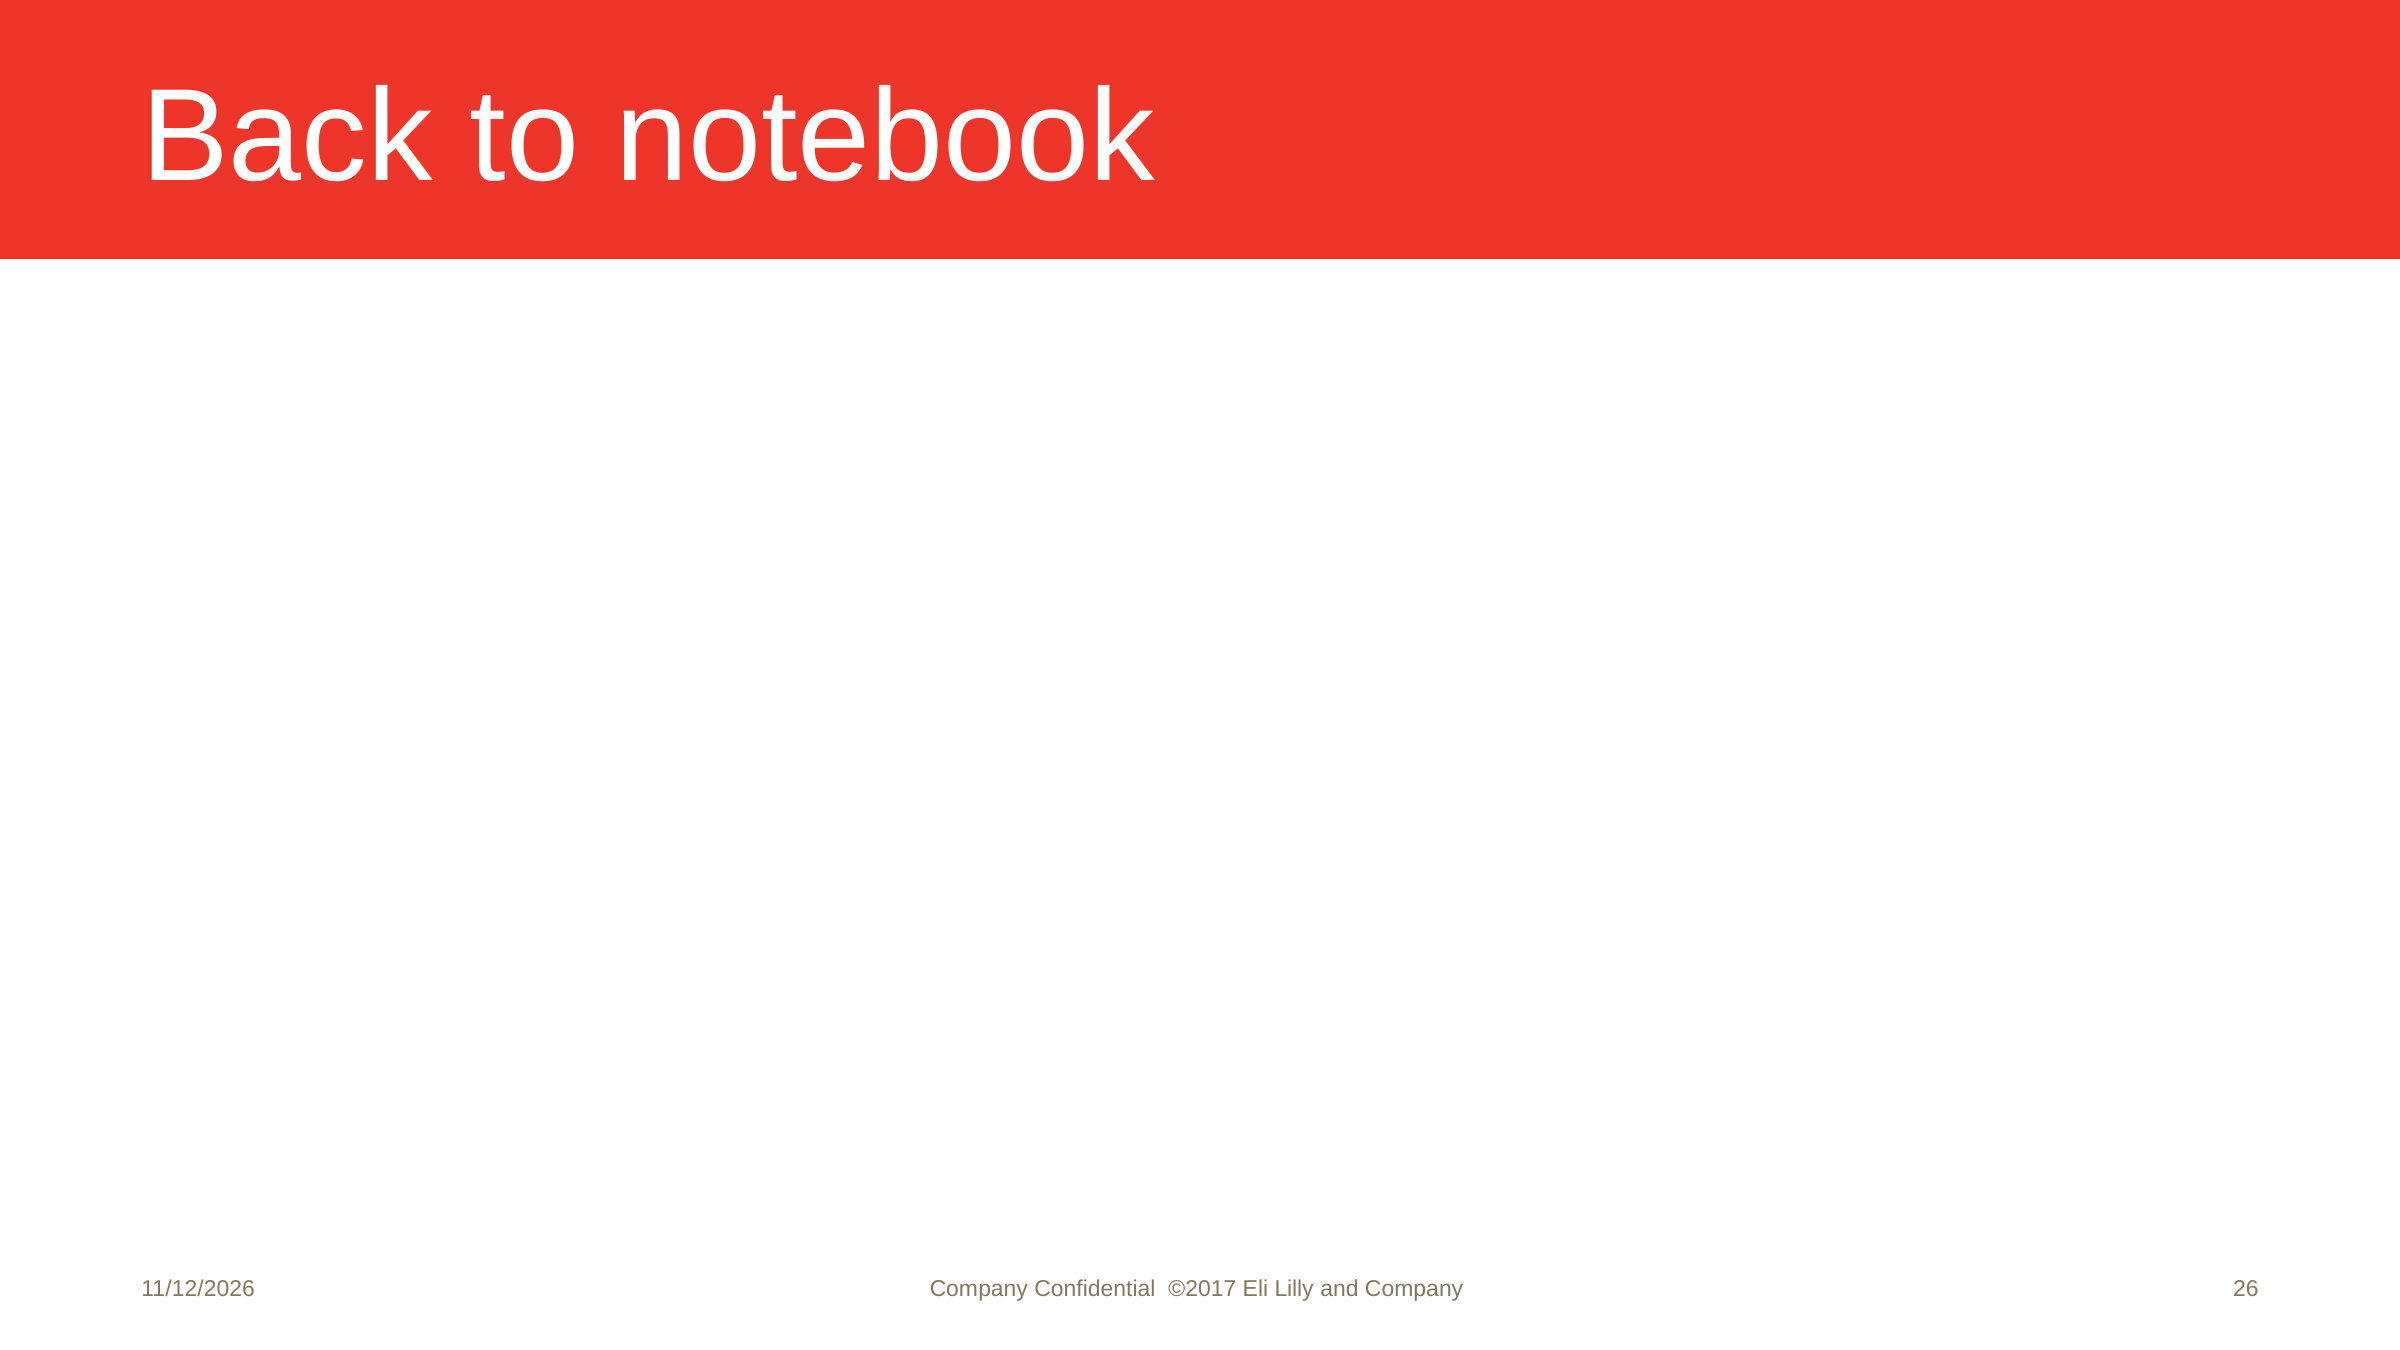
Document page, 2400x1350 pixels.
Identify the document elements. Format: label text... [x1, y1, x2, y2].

title Back to notebook [120, 15, 2280, 241]
footer Company Confidential ©2017 Eli Lilly and Company [819, 1251, 1580, 1324]
picture [0, 0, 2400, 1350]
slide_number 26 [1719, 1251, 2280, 1324]
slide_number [120, 1251, 680, 1324]
